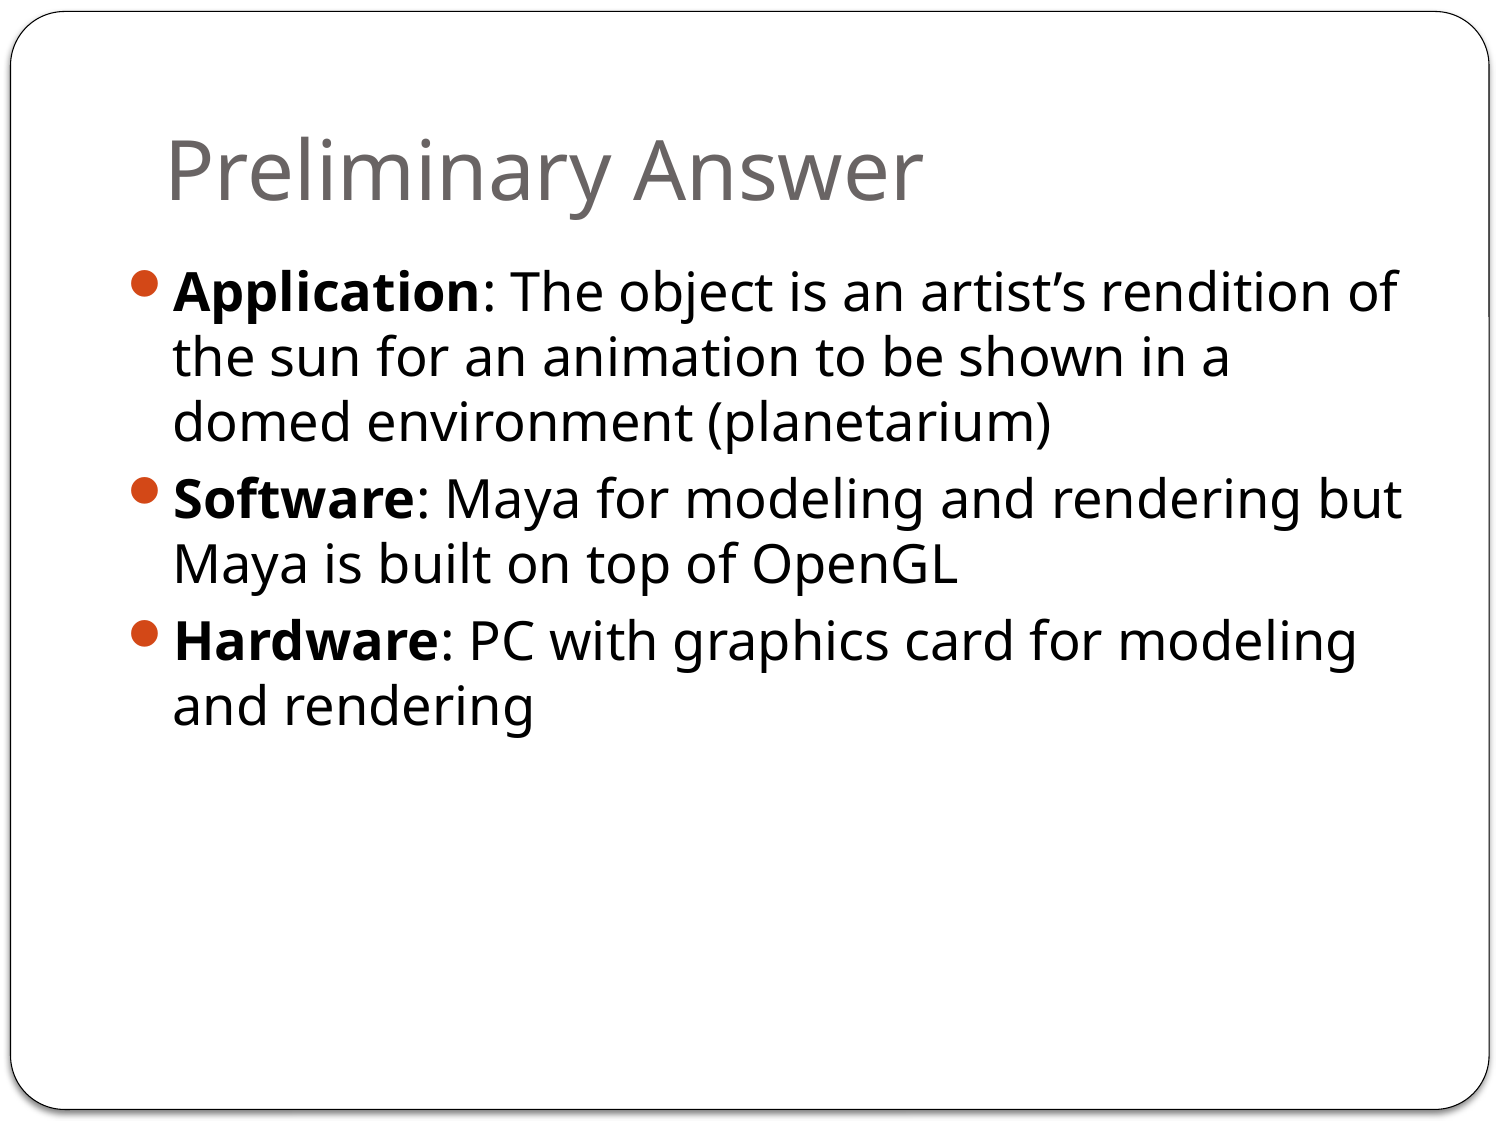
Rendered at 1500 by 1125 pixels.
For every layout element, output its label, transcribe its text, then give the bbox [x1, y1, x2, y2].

list Application: The object is an artist’s rendition of the sun for an animation to be shown in a domed environment (planetarium) Software: Maya for modeling and rendering but Maya is built on top of OpenGL Hardware: PC with graphics card for modeling and rendering [112, 249, 1425, 1025]
title Preliminary Answer [150, 45, 1425, 233]
